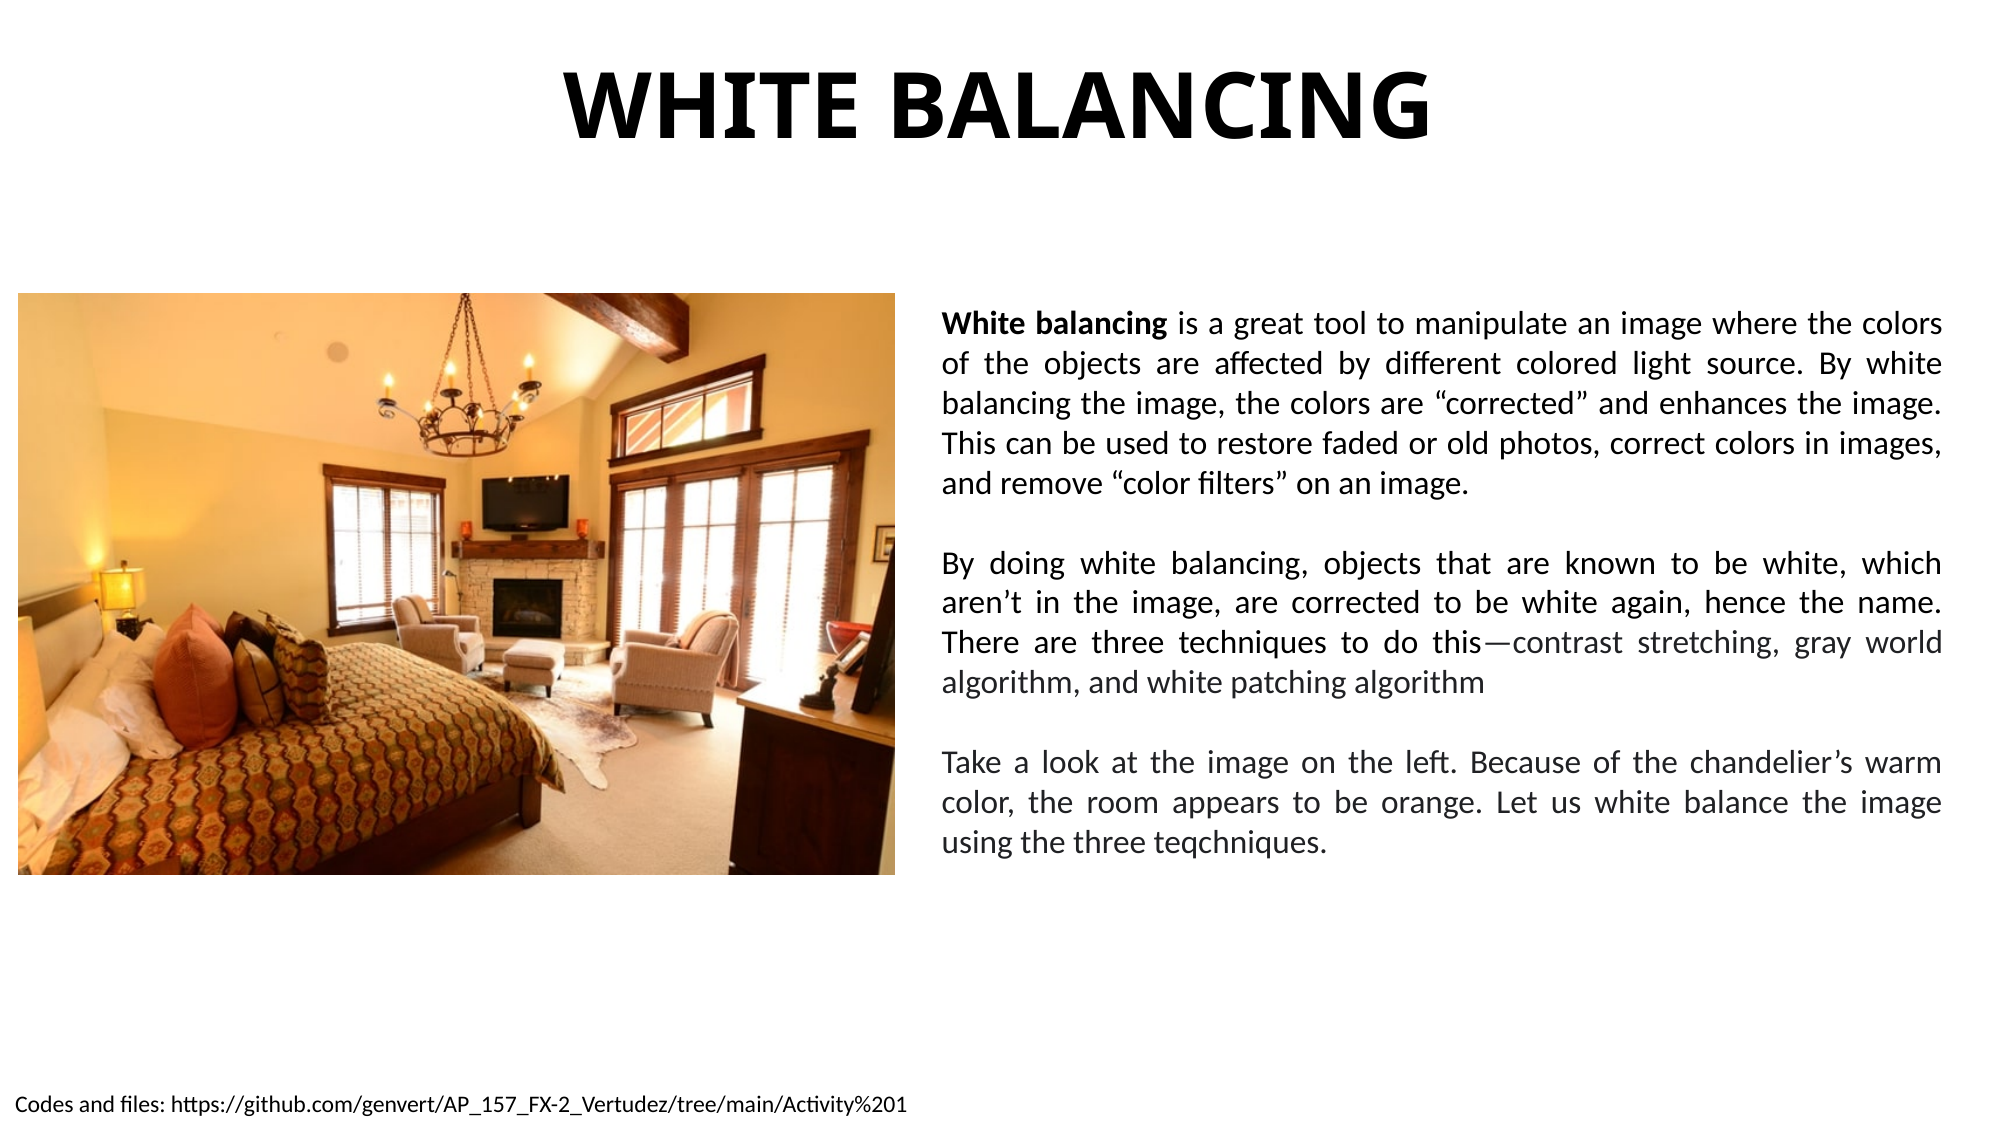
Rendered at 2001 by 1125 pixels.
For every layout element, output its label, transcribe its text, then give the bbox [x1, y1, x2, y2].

title WHITE BALANCING [0, 0, 2000, 218]
text_box Codes and files: https://github.com/genvert/AP_157_FX-2_Vertudez/tree/main/Activity%201 [0, 1084, 2000, 1125]
picture [18, 293, 896, 875]
text_box White balancing is a great tool to manipulate an image where the colors of the objects are affected by different colored light source. By white balancing the image, the colors are “corrected” and enhances the image. This can be used to restore faded or old photos, correct colors in images, and remove “color filters” on an image. By doing white balancing, objects that are known to be white, which aren’t in the image, are corrected to be white again, hence the name. There are three techniques to do this—contrast stretching, gray world algorithm, and white patching algorithm Take a look at the image on the left. Because of the chandelier’s warm color, the room appears to be orange. Let us white balance the image using the three teqchniques. [926, 293, 1959, 868]
